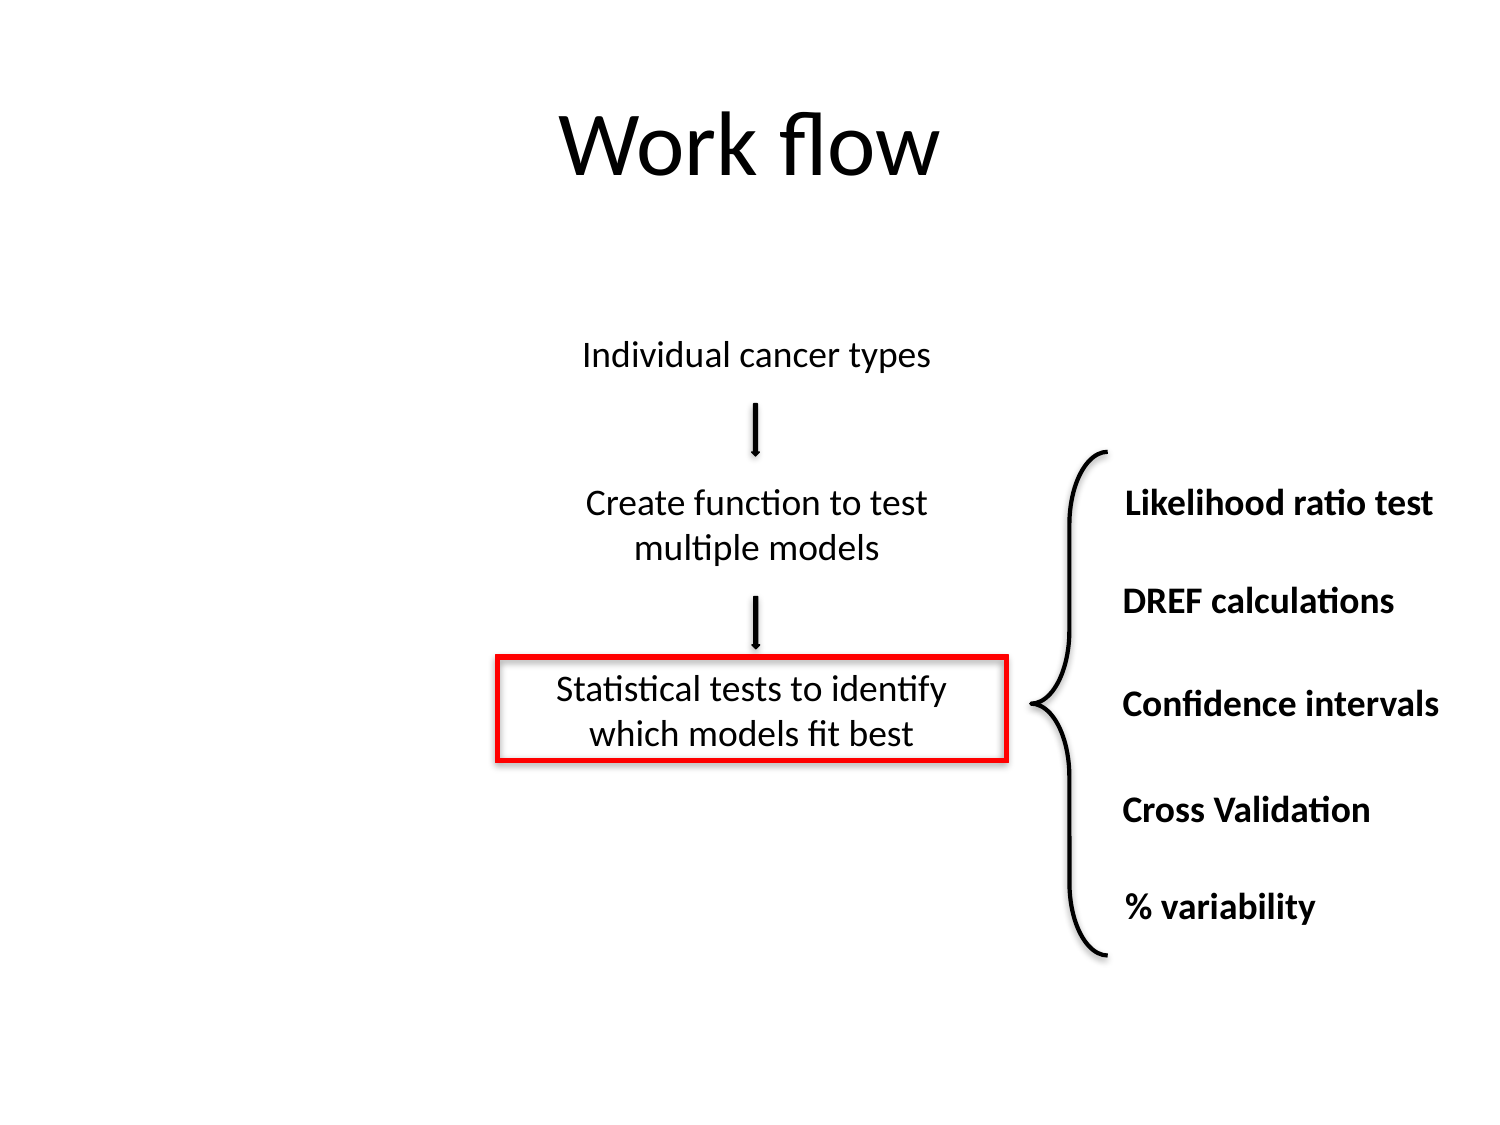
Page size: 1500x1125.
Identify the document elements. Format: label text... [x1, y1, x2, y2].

text_box Create function to test multiple models [508, 470, 1006, 575]
text_box [1029, 449, 1108, 958]
text_box Statistical tests to identify which models fit best [505, 668, 997, 756]
text_box % variability [1112, 874, 1500, 935]
text_box Confidence intervals [1112, 671, 1500, 732]
text_box [751, 595, 761, 650]
text_box DREF calculations [1107, 568, 1500, 629]
text_box [751, 402, 760, 457]
text_box [495, 654, 1009, 763]
title Work flow [75, 45, 1425, 233]
text_box Likelihood ratio test [1112, 470, 1500, 531]
text_box Individual cancer types [508, 322, 1006, 382]
text_box Cross Validation [1112, 777, 1500, 838]
